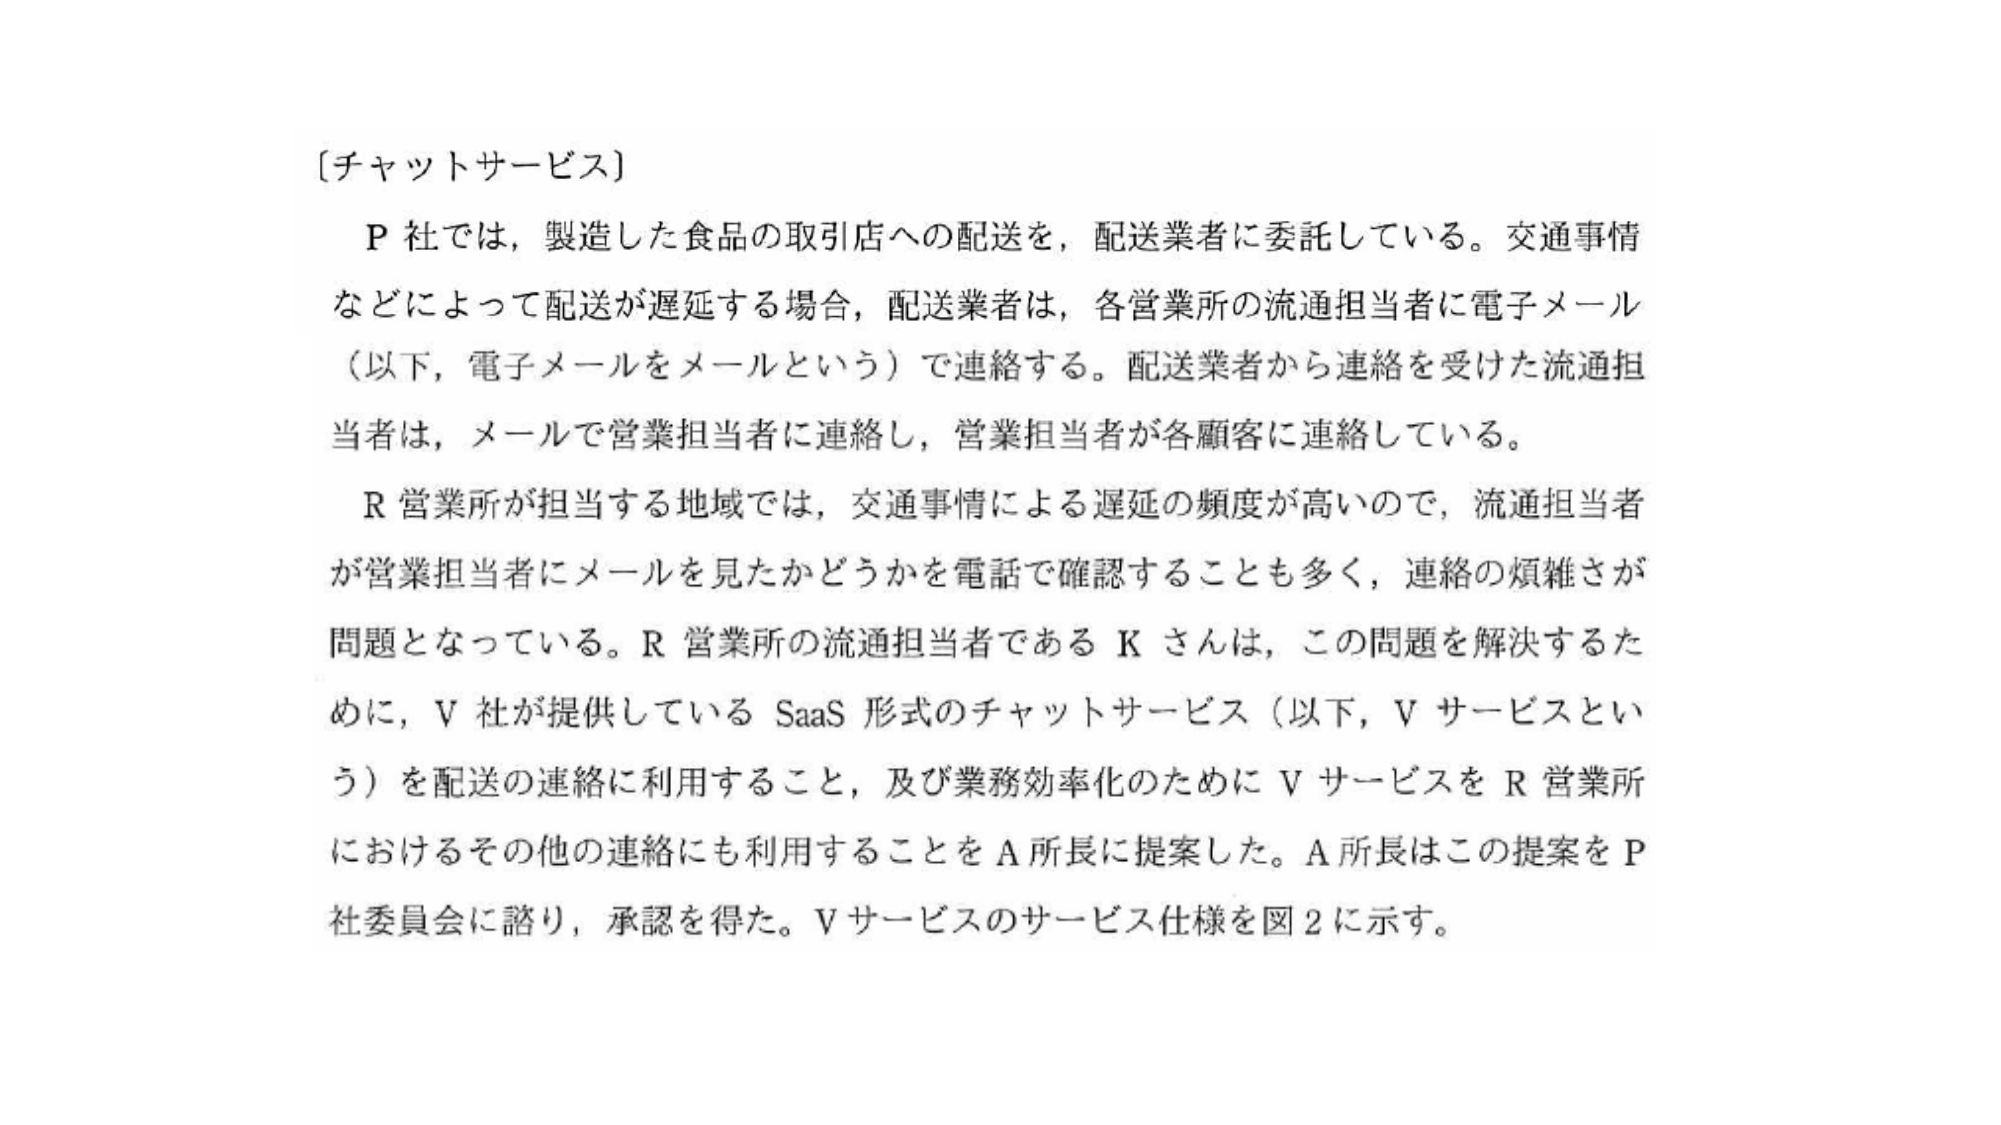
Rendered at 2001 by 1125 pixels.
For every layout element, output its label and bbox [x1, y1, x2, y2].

picture [294, 127, 1656, 951]
